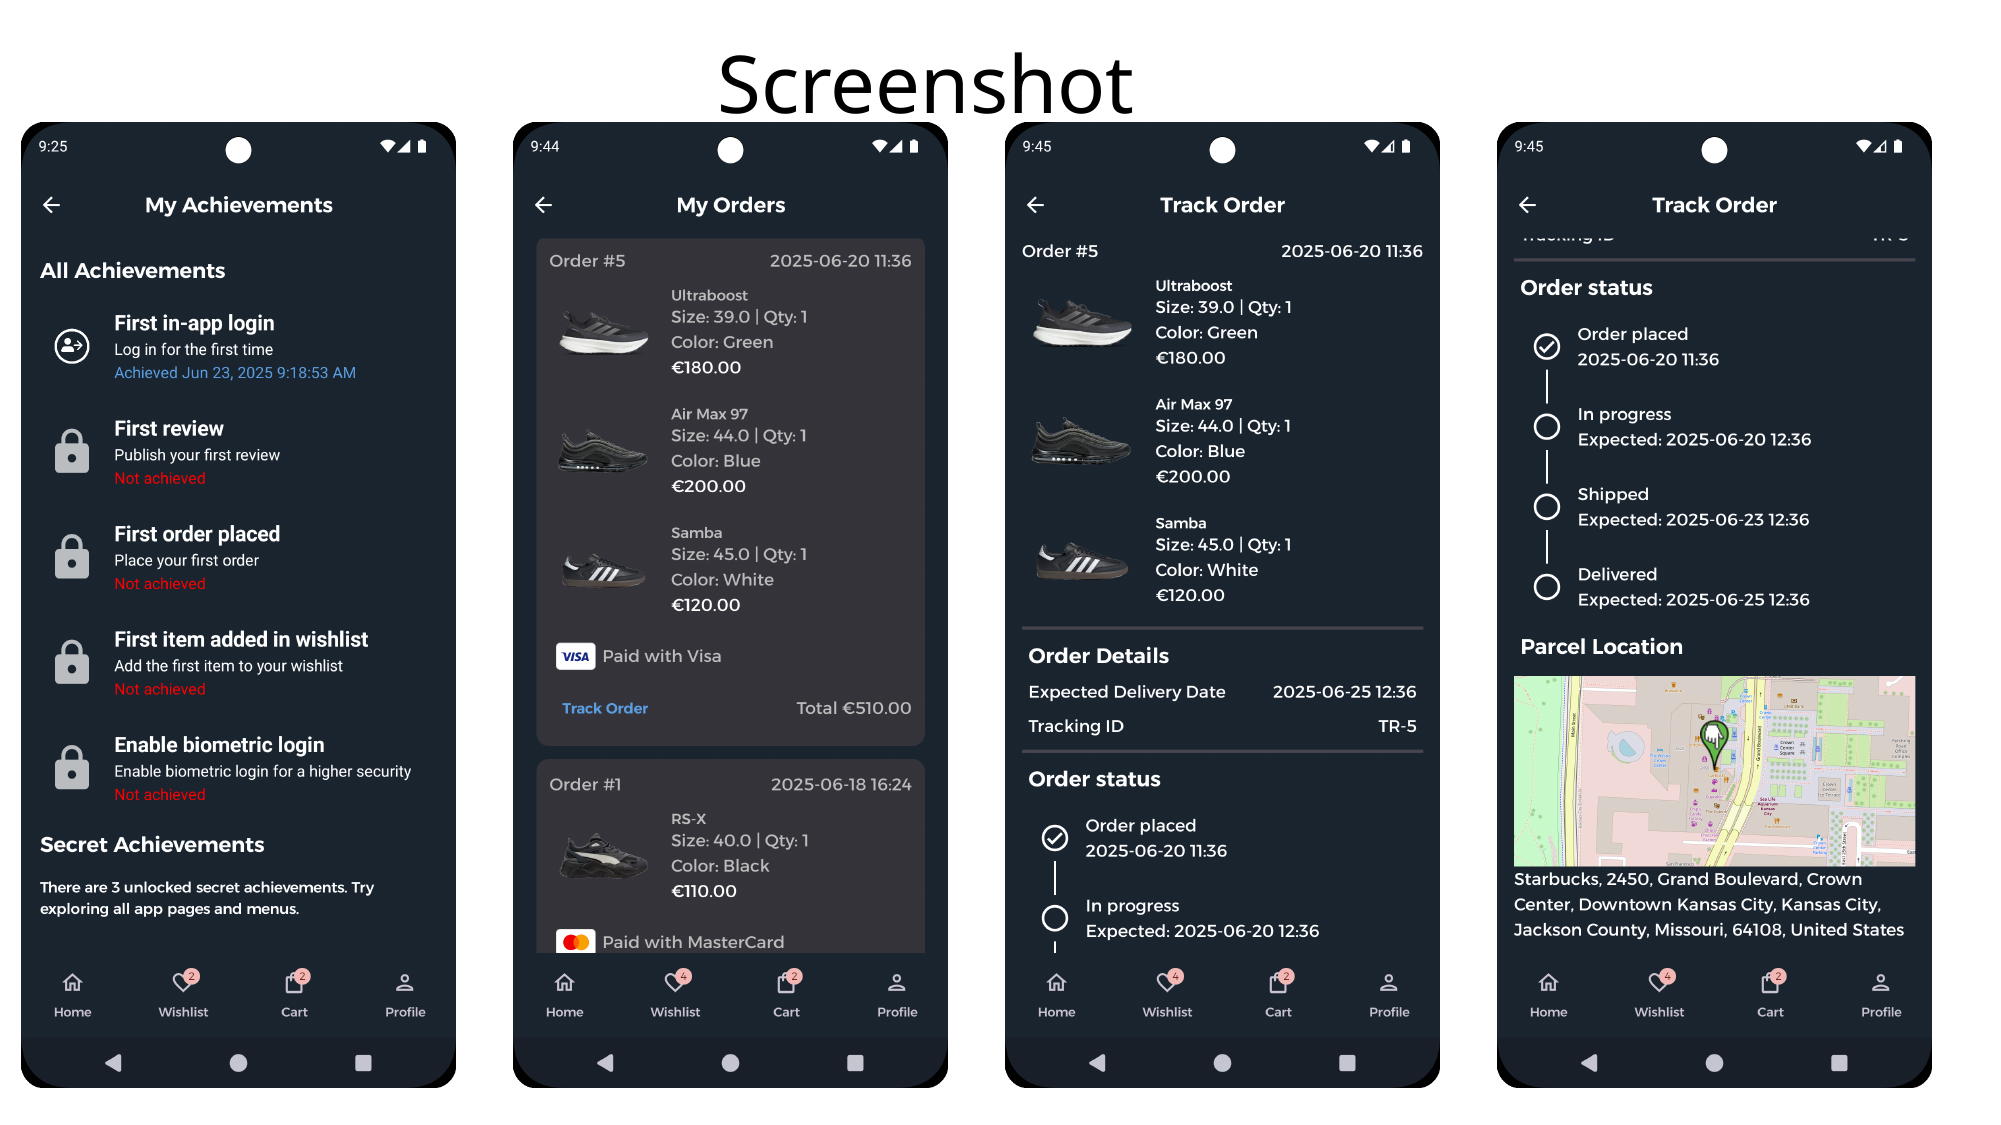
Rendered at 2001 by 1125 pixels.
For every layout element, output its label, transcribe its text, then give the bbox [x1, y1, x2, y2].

picture [1496, 122, 1933, 1089]
picture [20, 122, 457, 1089]
picture [1004, 122, 1441, 1089]
title Screenshot [36, 36, 1816, 139]
picture [512, 122, 949, 1089]
